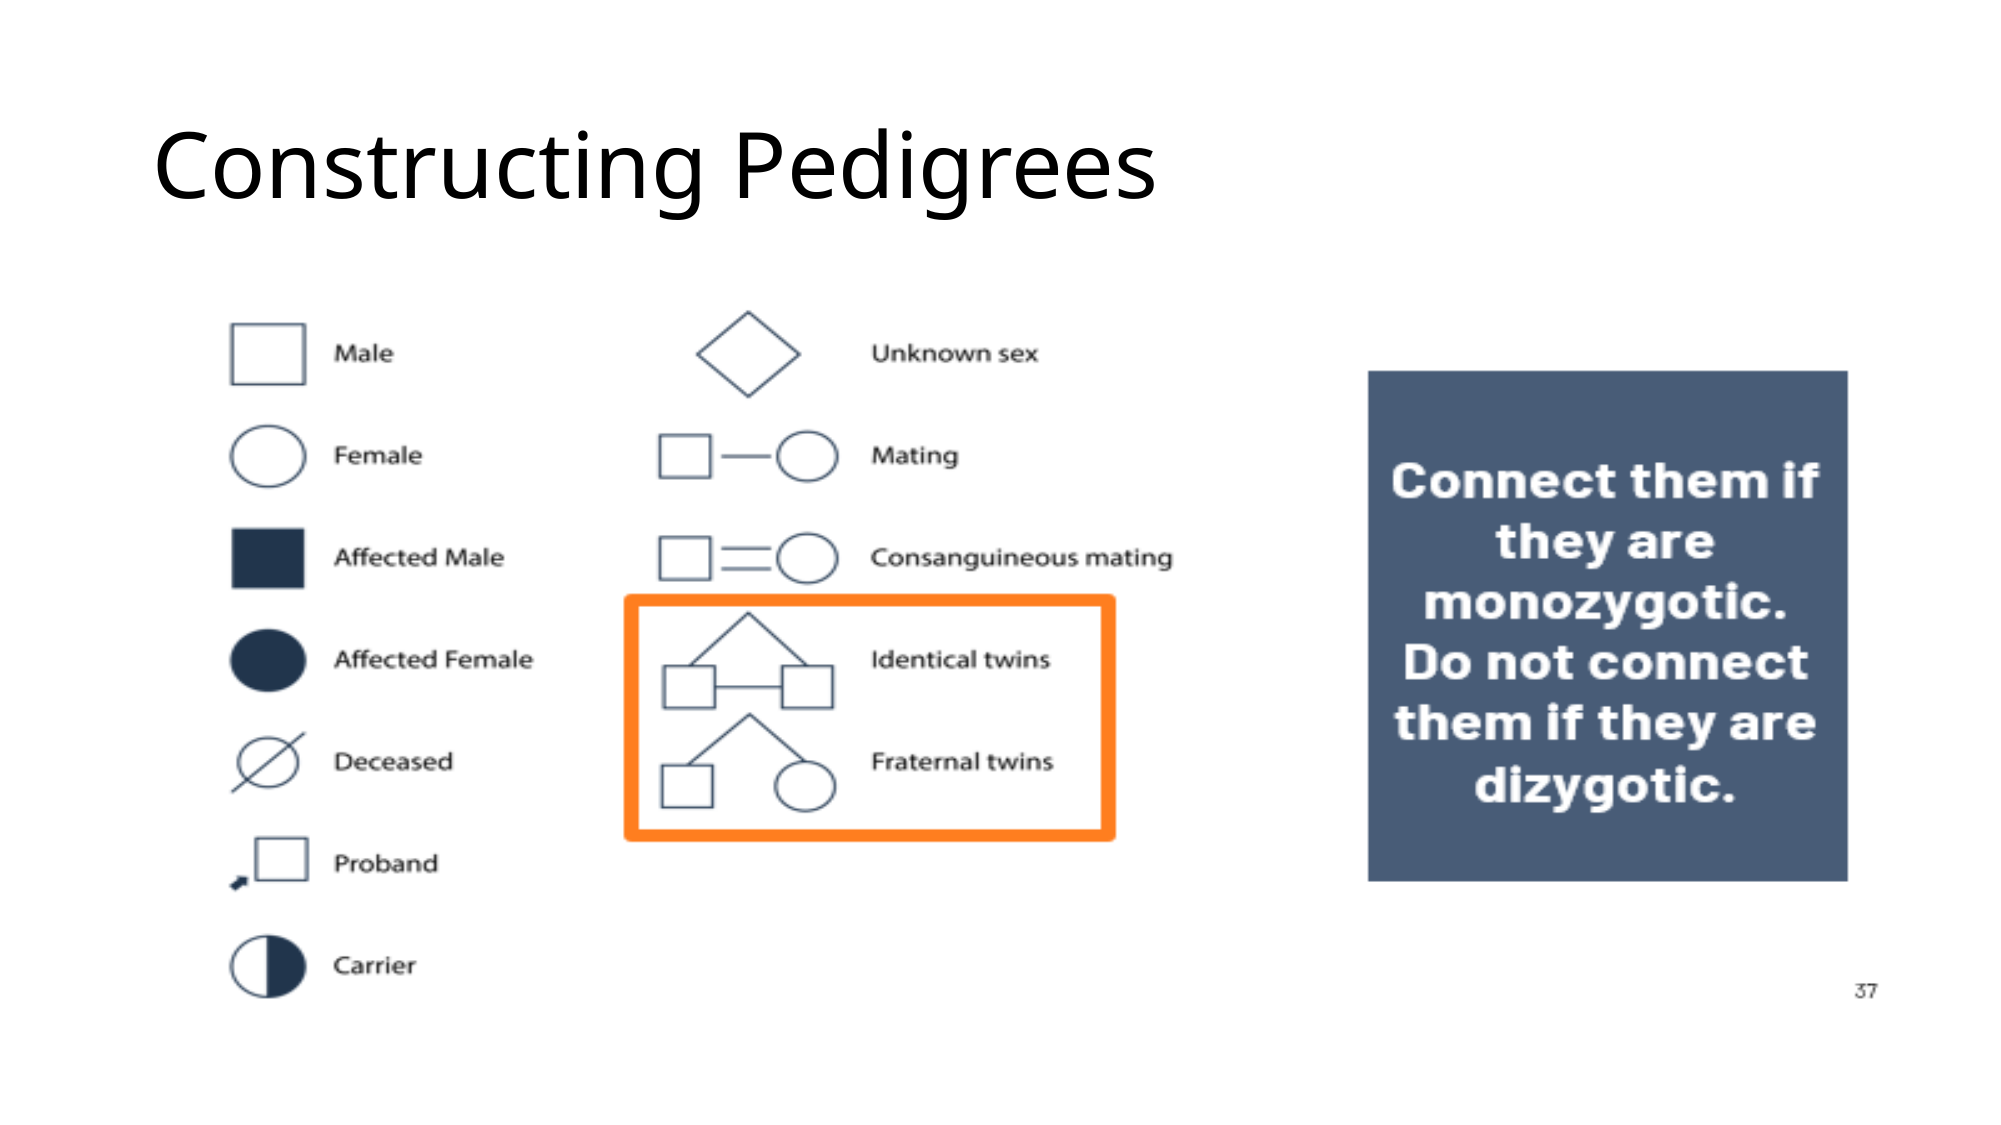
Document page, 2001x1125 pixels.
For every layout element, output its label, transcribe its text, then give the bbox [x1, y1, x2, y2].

title Constructing Pedigrees [137, 59, 1863, 278]
picture [115, 285, 1926, 1007]
